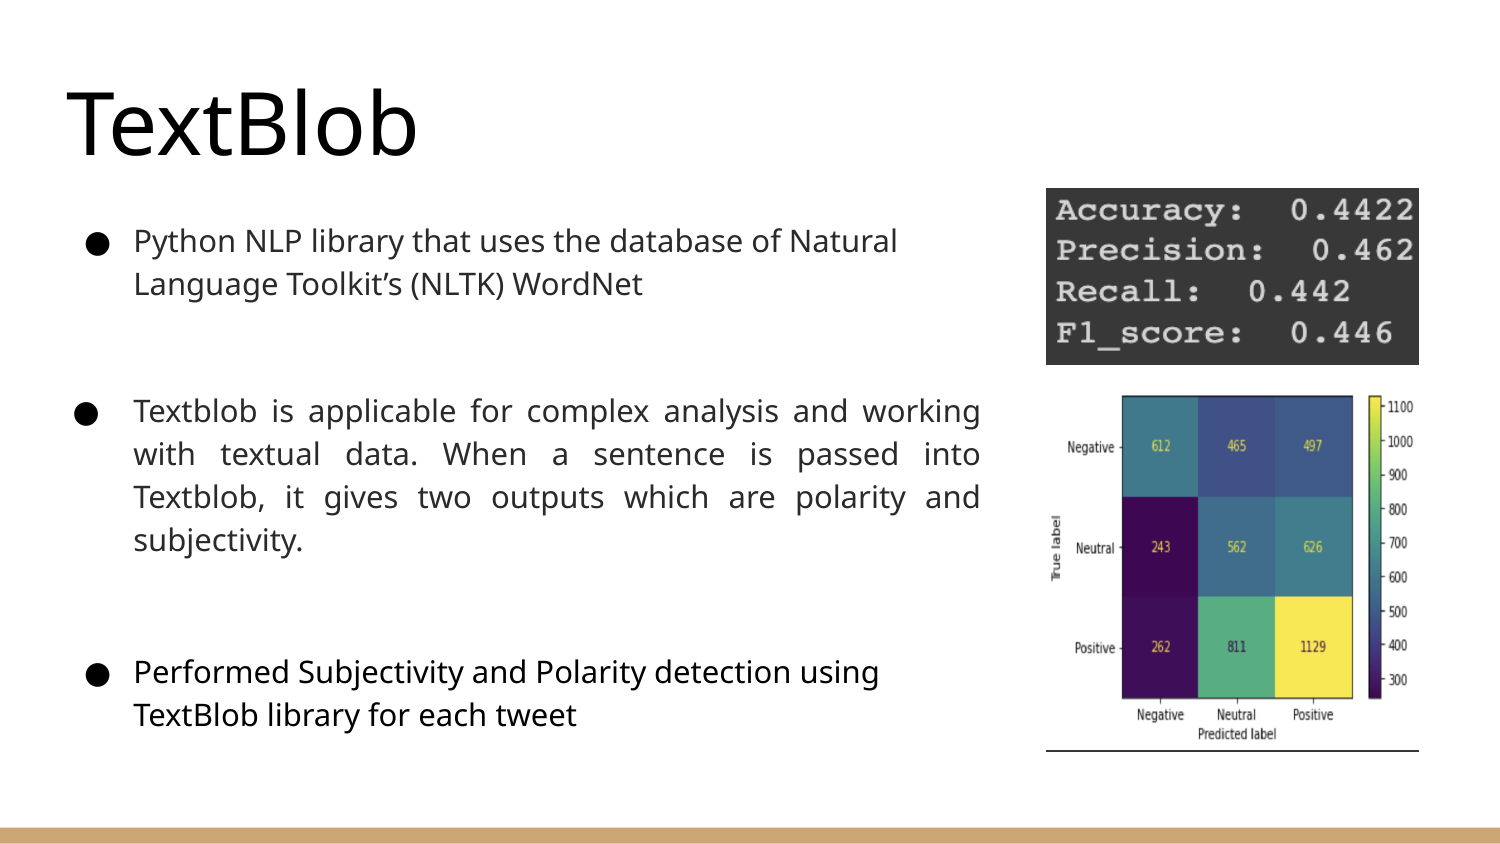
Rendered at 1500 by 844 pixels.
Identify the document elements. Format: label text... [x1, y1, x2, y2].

picture [1045, 187, 1419, 366]
list Python NLP library that uses the database of Natural Language Toolkit’s (NLTK) WordNet Textblob is applicable for complex analysis and working with textual data. When a sentence is passed into Textblob, it gives two outputs which are polarity and subjectivity. Performed Subjectivity and Polarity detection using TextBlob library for each tweet [51, 200, 997, 752]
title TextBlob [51, 51, 1449, 189]
picture [1045, 389, 1419, 752]
